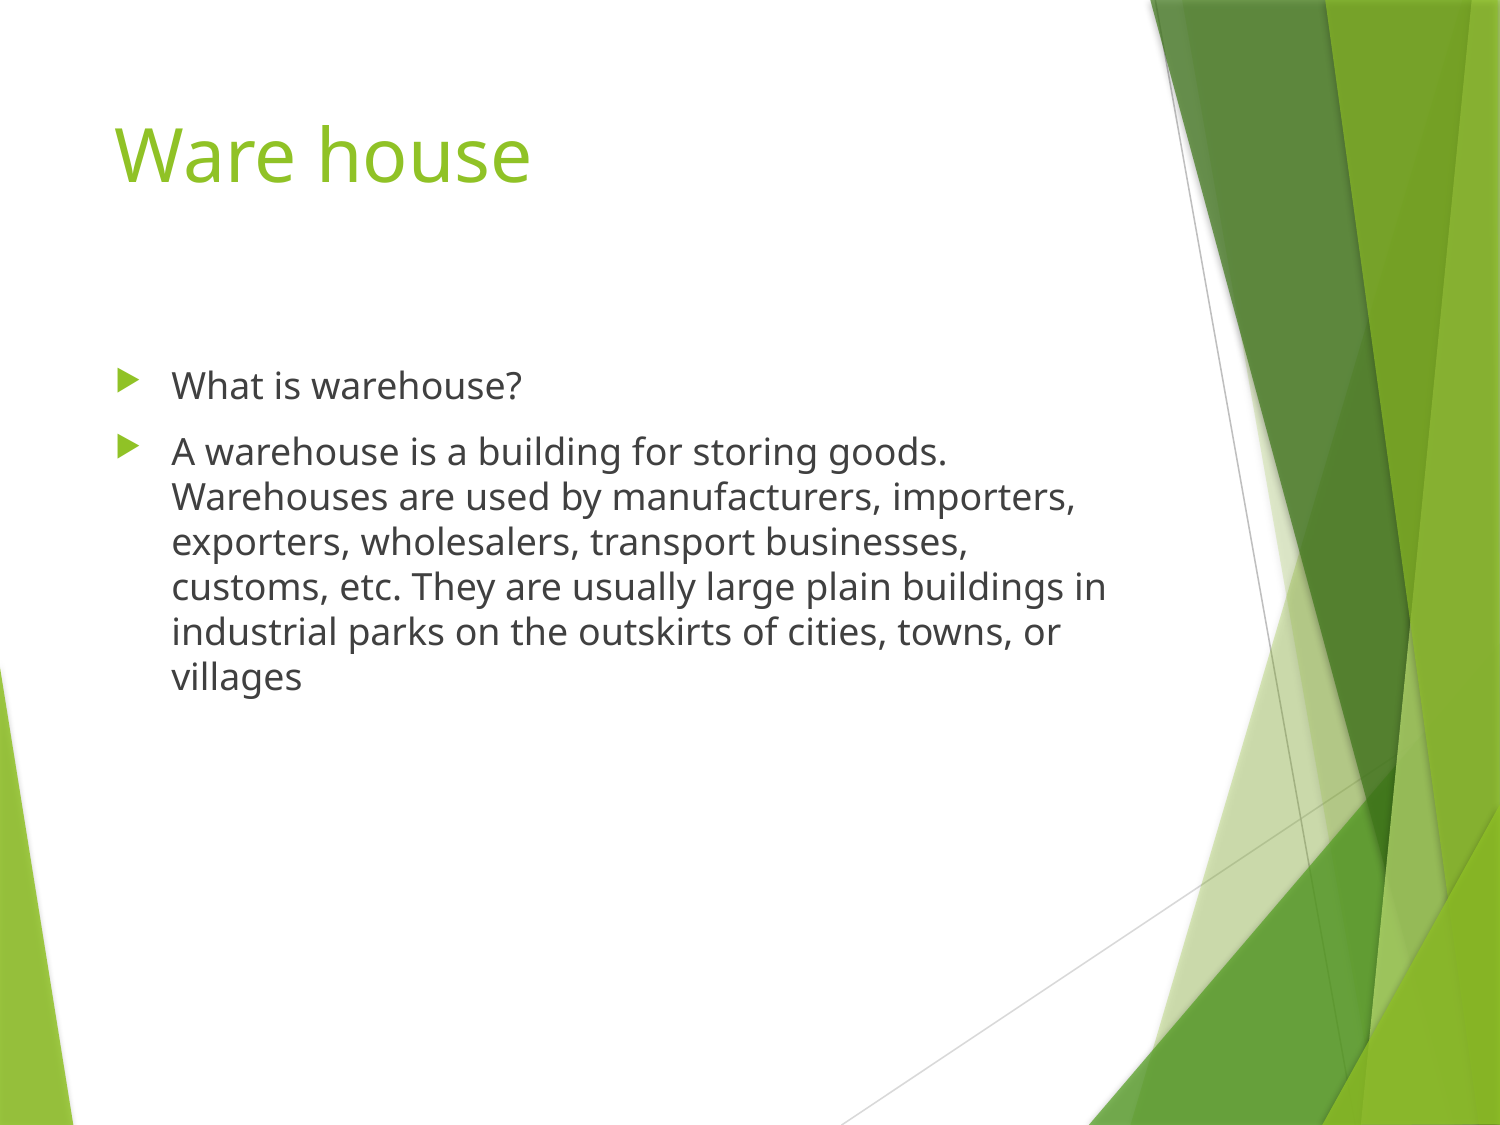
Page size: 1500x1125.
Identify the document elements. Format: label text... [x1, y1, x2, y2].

title Ware house [99, 99, 1142, 317]
list What is warehouse? A warehouse is a building for storing goods. Warehouses are used by manufacturers, importers, exporters, wholesalers, transport businesses, customs, etc. They are usually large plain buildings in industrial parks on the outskirts of cities, towns, or villages [99, 354, 1142, 992]
